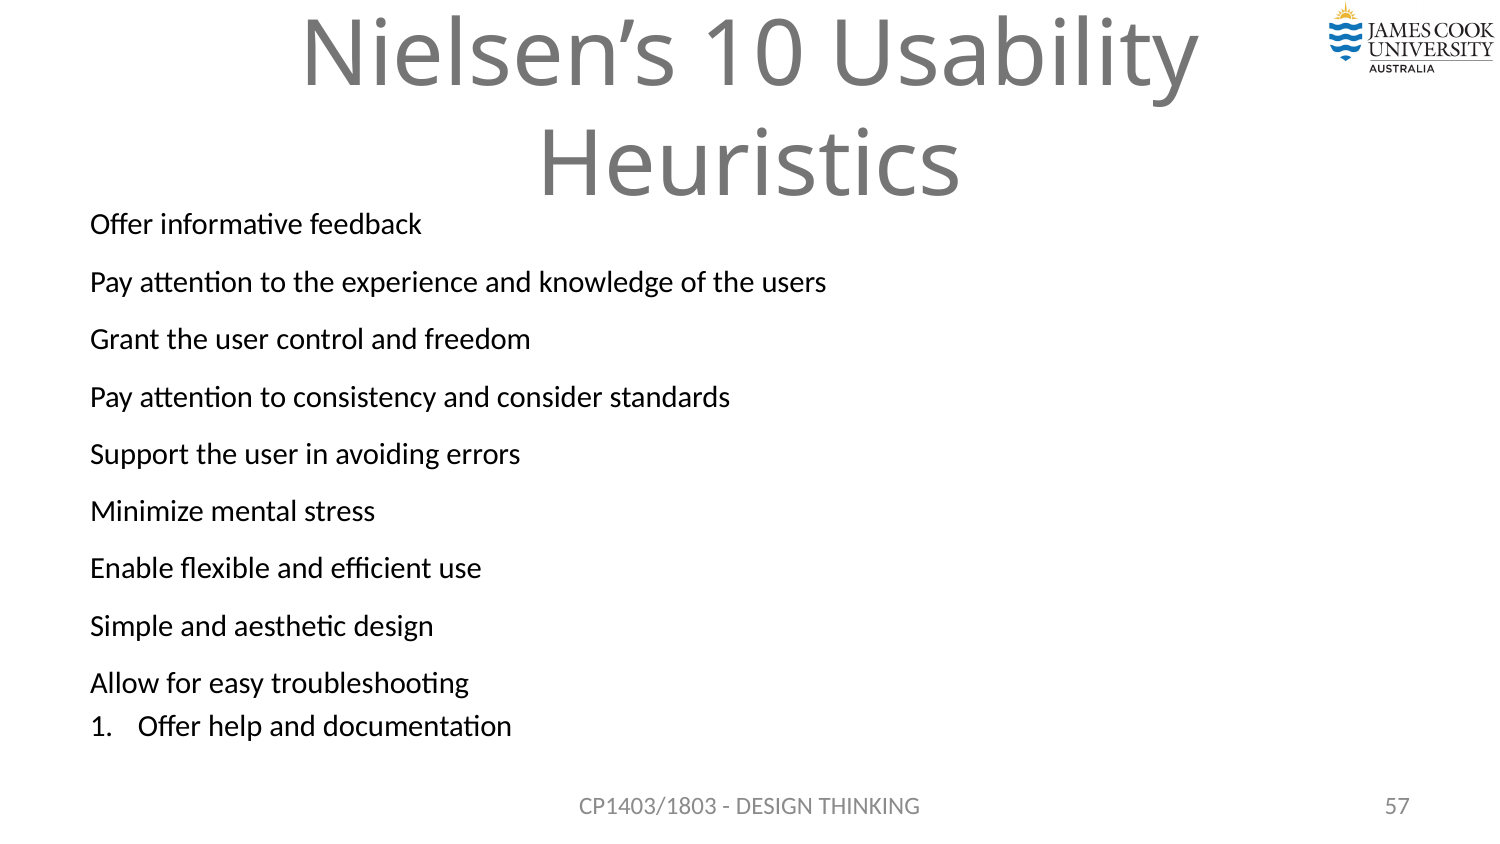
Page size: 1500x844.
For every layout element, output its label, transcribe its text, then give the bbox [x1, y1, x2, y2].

picture [1324, 0, 1496, 78]
list Offer informative feedback Pay attention to the experience and knowledge of the users Grant the user control and freedom Pay attention to consistency and consider standards Support the user in avoiding errors Minimize mental stress Enable flexible and efficient use Simple and aesthetic design Allow for easy troubleshooting Offer help and documentation [75, 196, 1425, 754]
slide_number 57 [1074, 782, 1425, 827]
title Nielsen’s 10 Usability Heuristics [75, 33, 1425, 175]
footer CP1403/1803 - DESIGN THINKING [512, 782, 988, 827]
